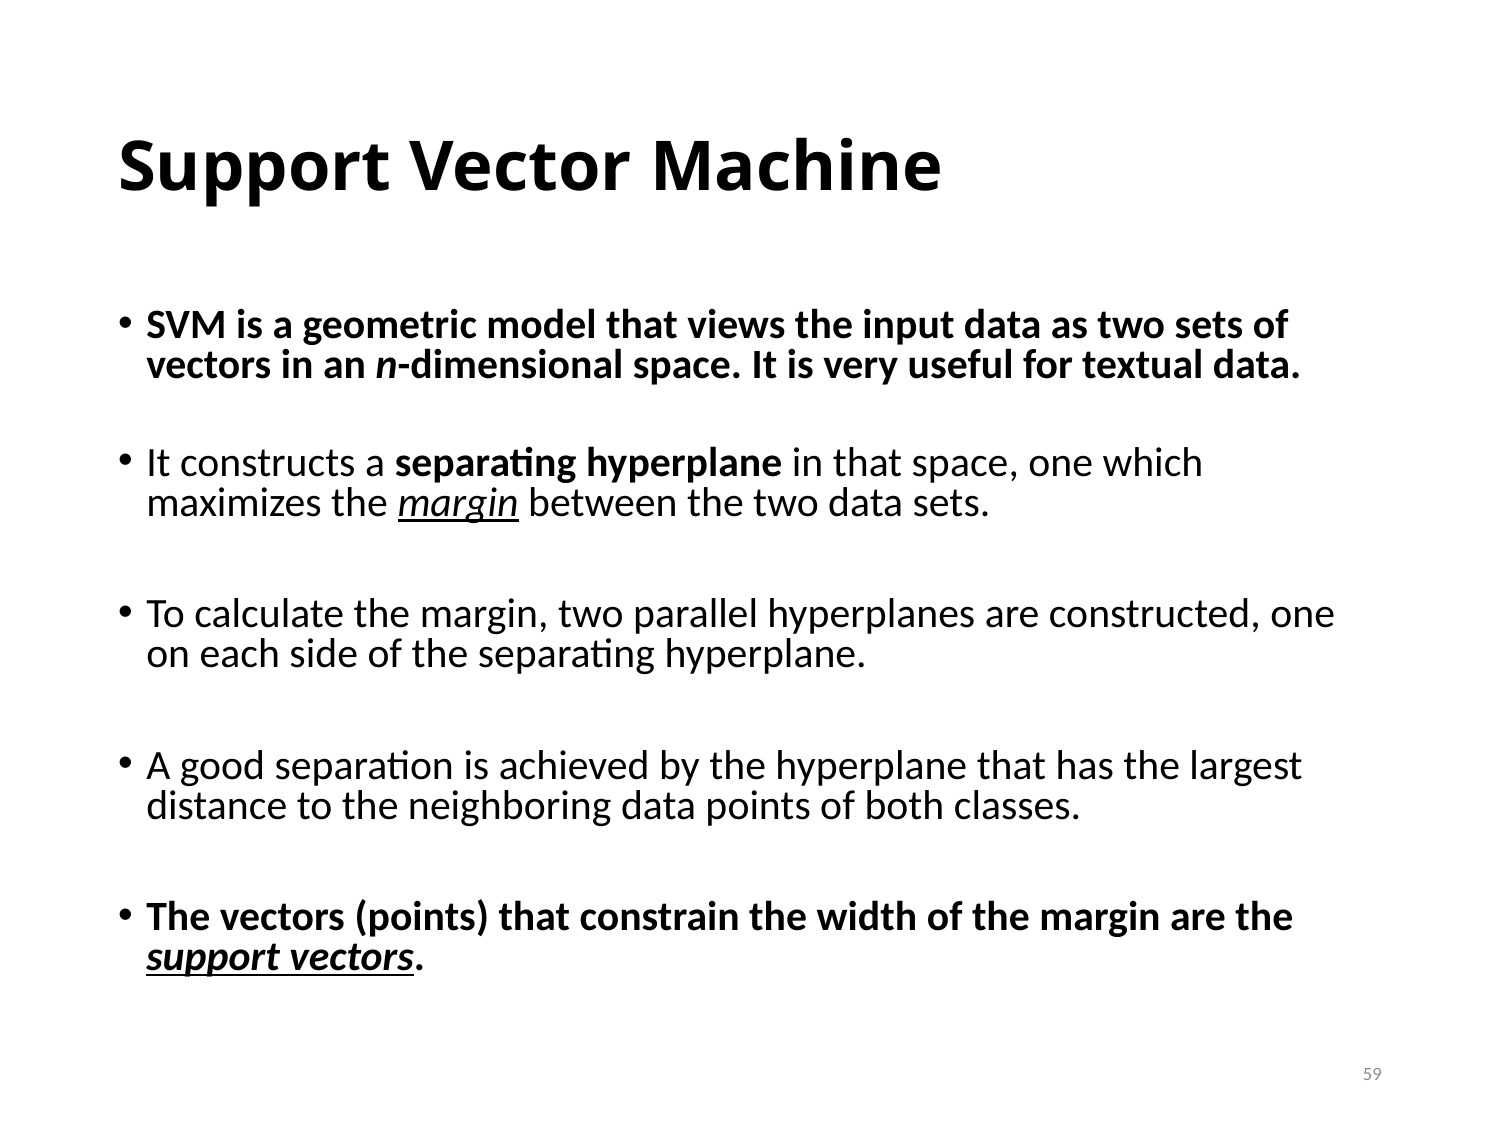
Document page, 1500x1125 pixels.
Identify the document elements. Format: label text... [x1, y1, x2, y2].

title Support Vector Machine [103, 59, 1397, 278]
list SVM is a geometric model that views the input data as two sets of vectors in an n-dimensional space. It is very useful for textual data. It constructs a separating hyperplane in that space, one which maximizes the margin between the two data sets. To calculate the margin, two parallel hyperplanes are constructed, one on each side of the separating hyperplane. A good separation is achieved by the hyperplane that has the largest distance to the neighboring data points of both classes. The vectors (points) that constrain the width of the margin are the support vectors. [103, 299, 1397, 1014]
slide_number 59 [1059, 1042, 1397, 1103]
